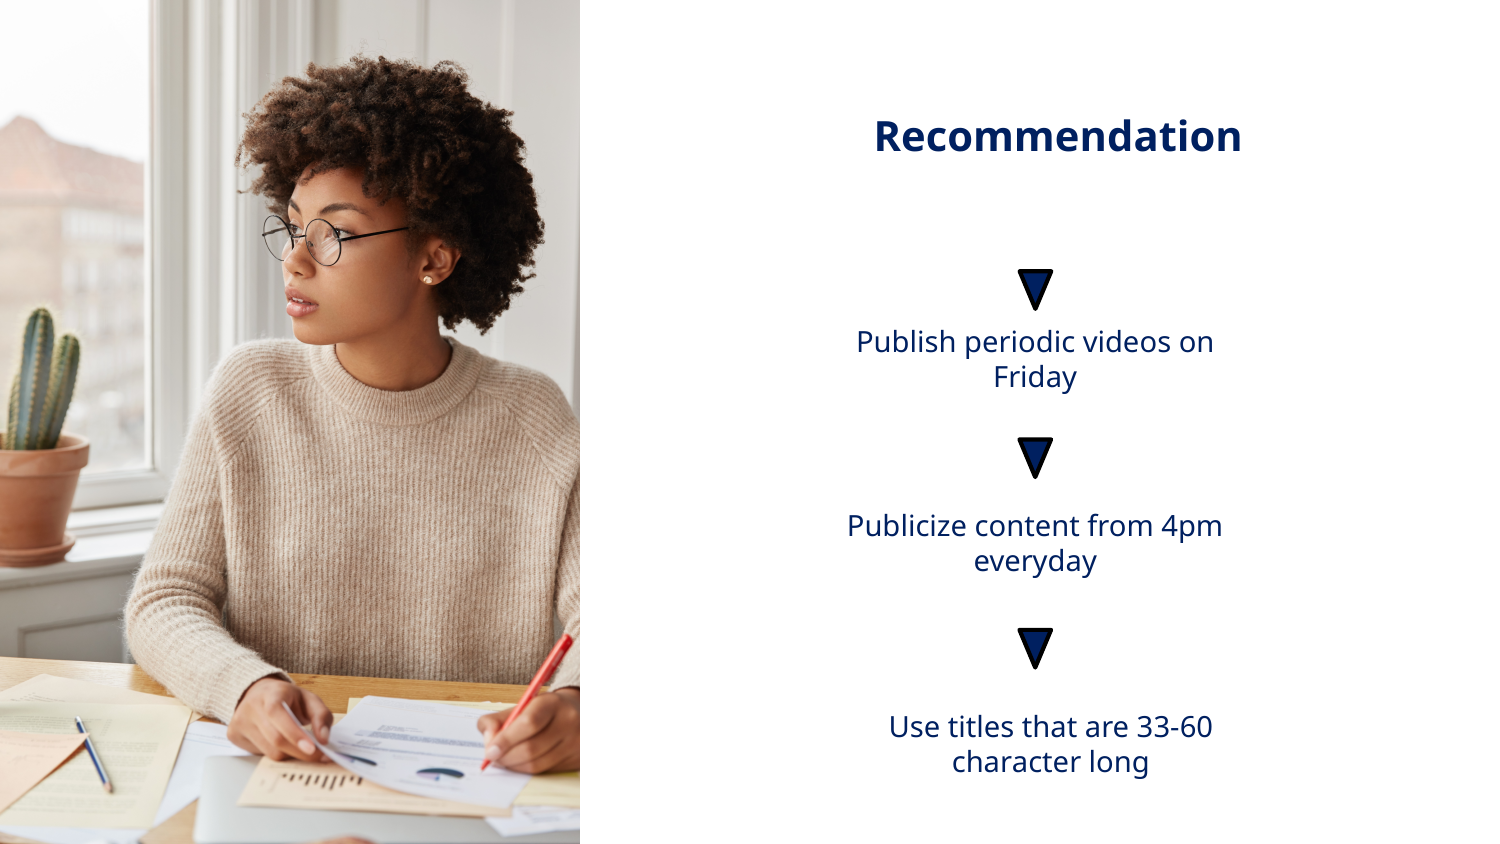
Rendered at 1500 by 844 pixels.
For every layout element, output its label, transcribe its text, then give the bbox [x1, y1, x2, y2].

text_box [1017, 627, 1053, 670]
text_box Publicize content from 4pm everyday [817, 483, 1253, 602]
text_box [1017, 437, 1053, 480]
text_box Publish periodic videos on Friday [817, 321, 1253, 396]
text_box Use titles that are 33-60 character long [810, 712, 1292, 774]
title Recommendation [799, 33, 1317, 175]
text_box [1017, 269, 1054, 311]
picture [0, 0, 580, 844]
